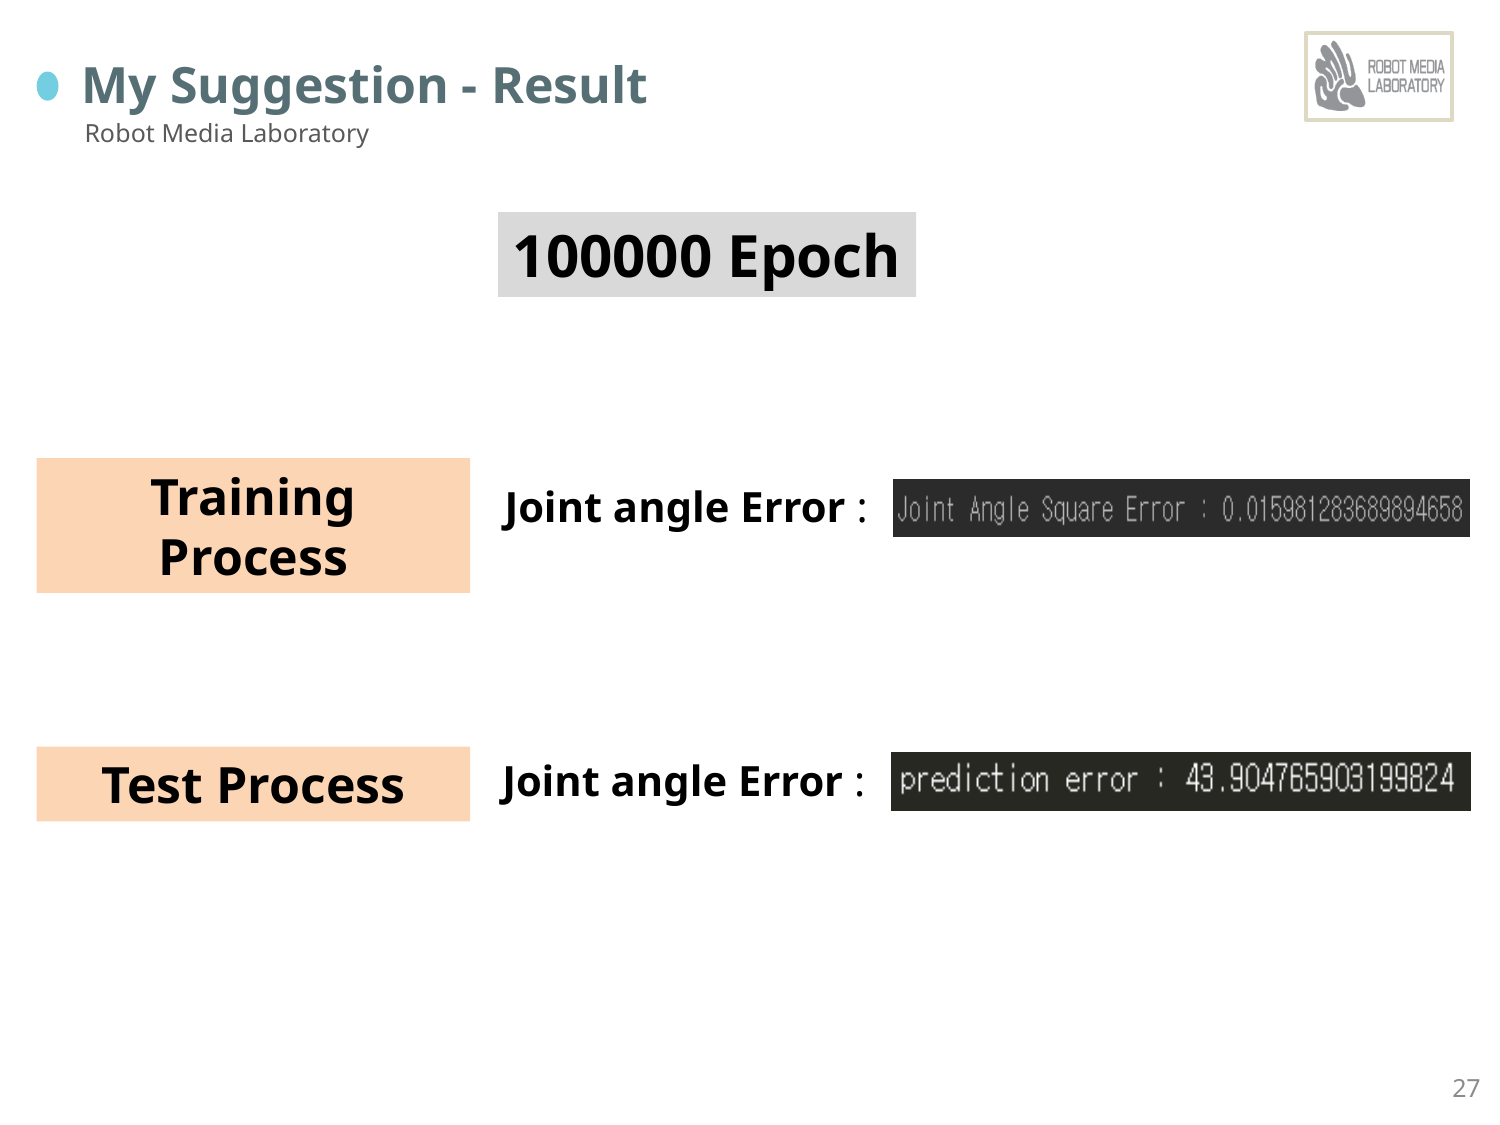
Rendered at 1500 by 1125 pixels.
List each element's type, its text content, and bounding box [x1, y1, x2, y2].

text_box Test Process [36, 746, 471, 822]
picture [891, 751, 1471, 811]
slide_number 27 [1145, 1059, 1496, 1120]
text_box Joint angle Error : [489, 473, 894, 538]
text_box Training Process [36, 458, 471, 593]
text_box 100000 Epoch [498, 212, 917, 297]
picture [893, 479, 1470, 537]
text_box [36, 45, 981, 154]
picture [1307, 34, 1451, 119]
text_box Joint angle Error : [487, 747, 892, 813]
